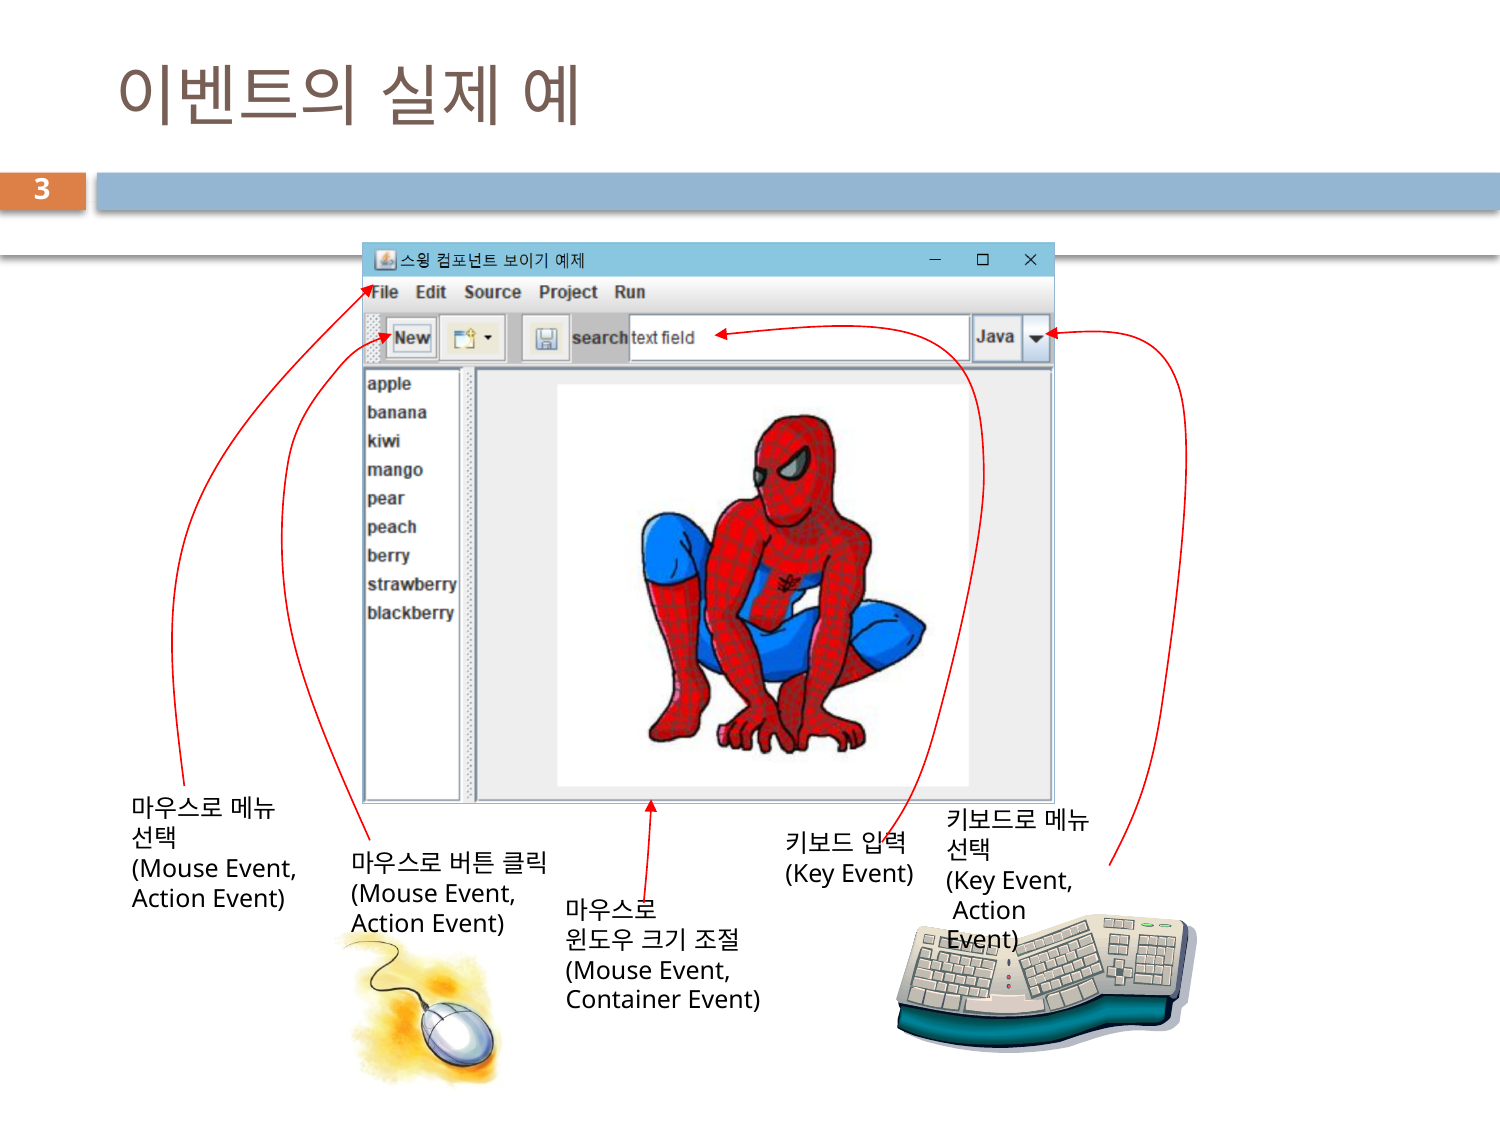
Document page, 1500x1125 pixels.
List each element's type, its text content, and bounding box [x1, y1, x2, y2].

text_box 마우스로 윈도우 크기 조절 (Mouse Event, Container Event) [550, 886, 776, 1022]
text_box [1060, 330, 1188, 866]
text_box 키보드 입력 (Key Event) [770, 820, 929, 895]
picture [361, 242, 1055, 804]
text_box 마우스로 메뉴 선택 (Mouse Event, Action Event) [117, 785, 340, 920]
picture [895, 913, 1198, 1058]
text_box [280, 349, 372, 841]
text_box 마우스로 버튼 클릭 (Mouse Event, Action Event) [340, 840, 565, 945]
text_box 키보드로 메뉴 선택 (Key Event, Action Event) [931, 796, 1119, 912]
text_box [642, 813, 652, 903]
text_box [872, 813, 903, 843]
title 이벤트의 실제 예 [100, 37, 1438, 149]
text_box [171, 300, 356, 787]
slide_number 3 [0, 170, 87, 211]
picture [327, 913, 505, 1091]
